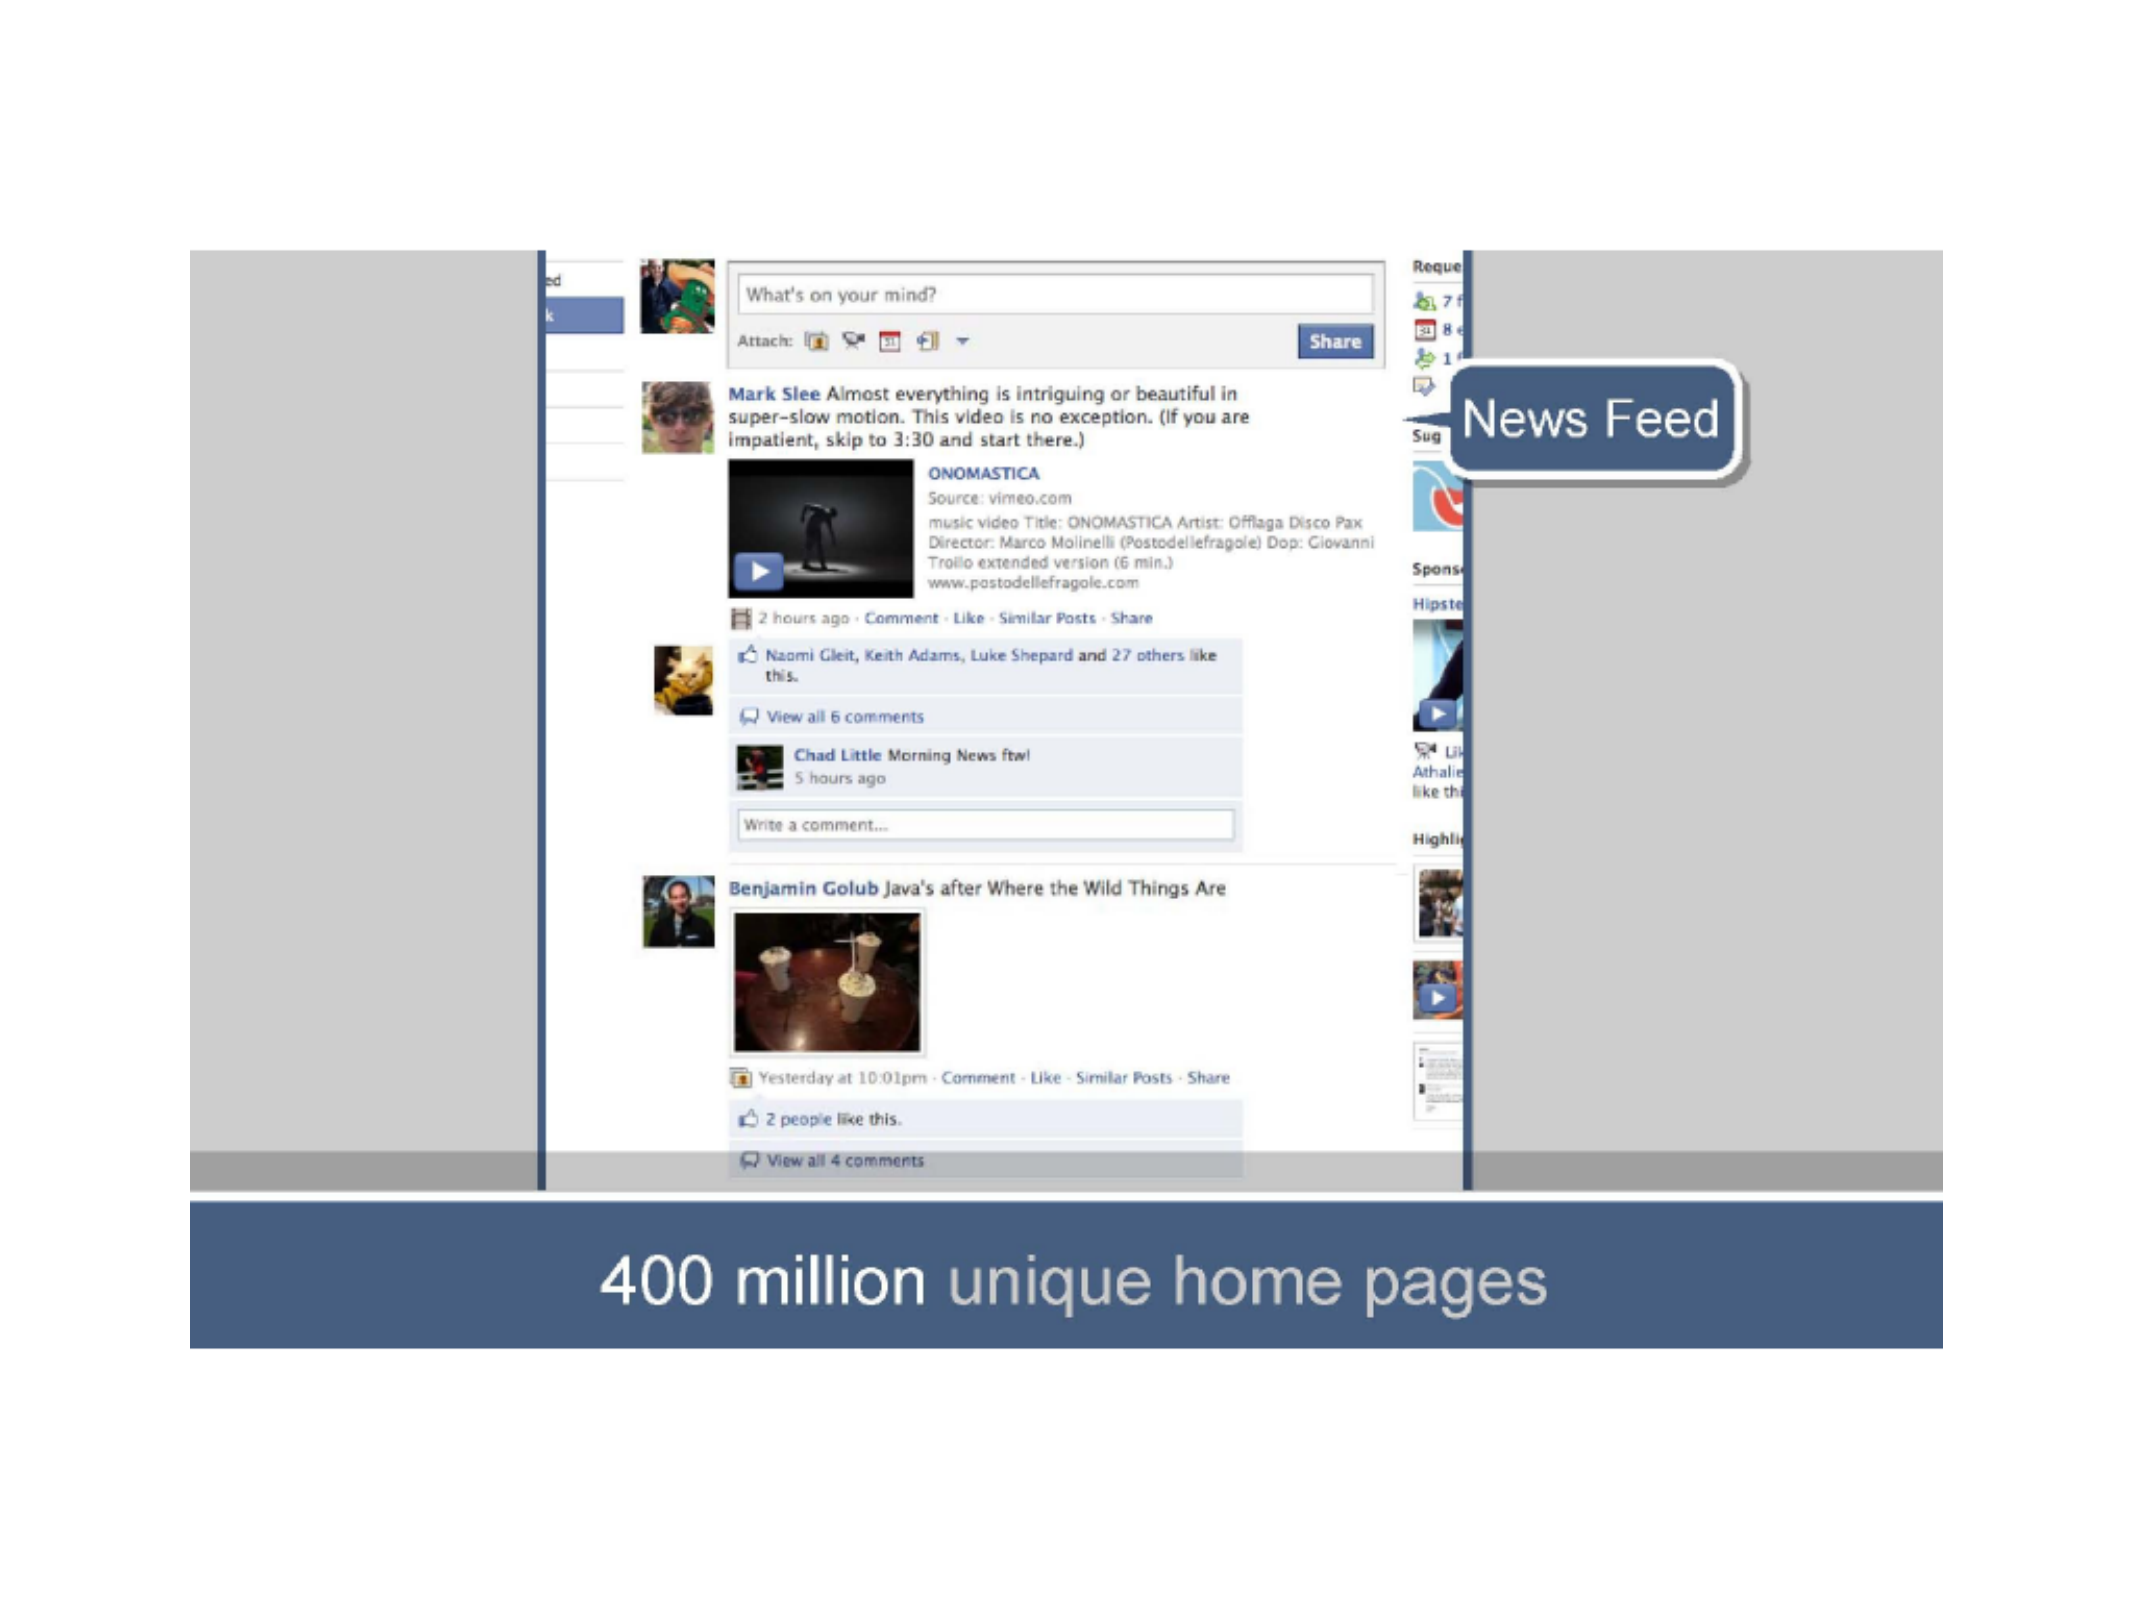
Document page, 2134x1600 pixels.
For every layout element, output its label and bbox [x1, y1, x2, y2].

picture [190, 179, 1943, 1420]
